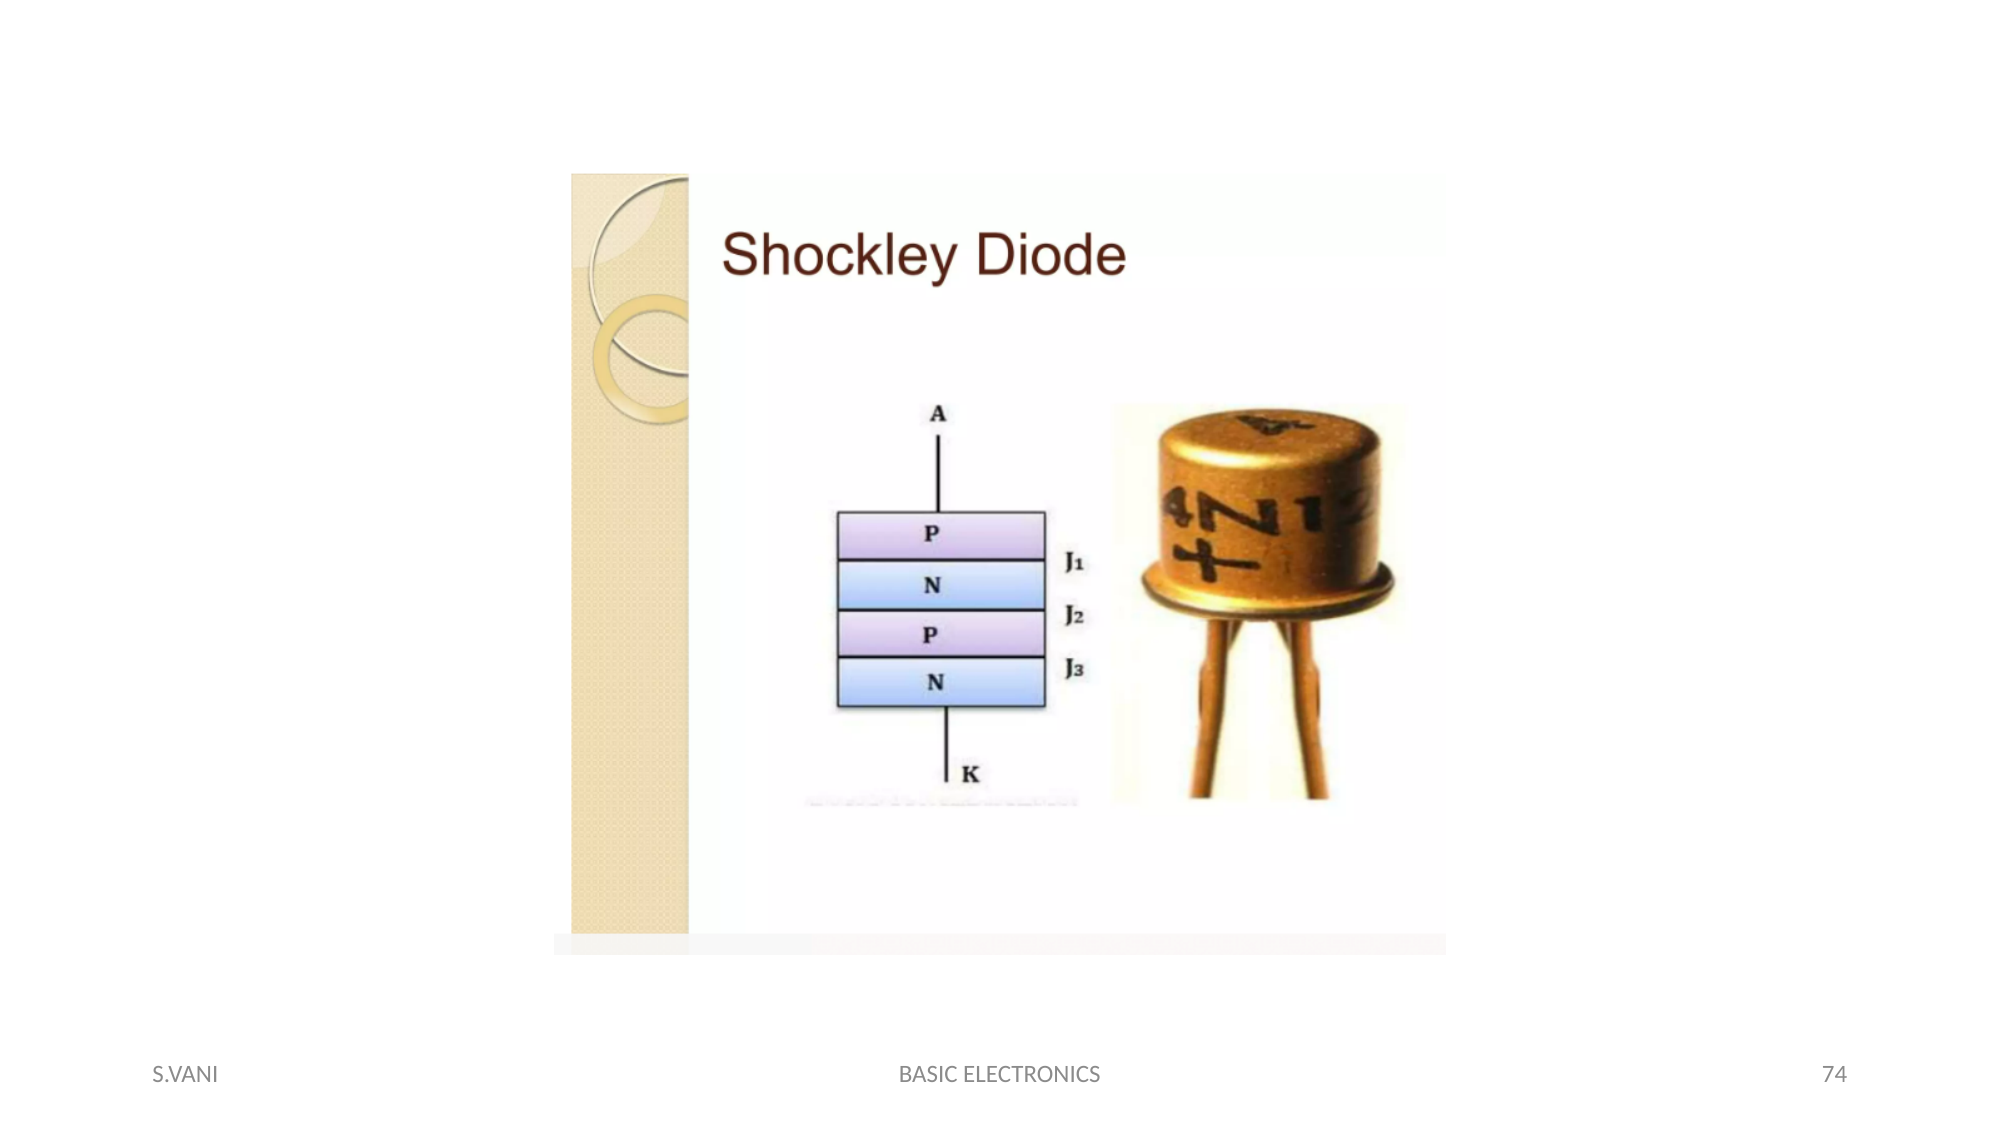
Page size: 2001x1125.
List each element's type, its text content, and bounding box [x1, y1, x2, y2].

slide_number S.VANI [137, 1042, 588, 1103]
picture [554, 170, 1446, 955]
slide_number 74 [1412, 1042, 1863, 1103]
footer BASIC ELECTRONICS [662, 1042, 1338, 1103]
